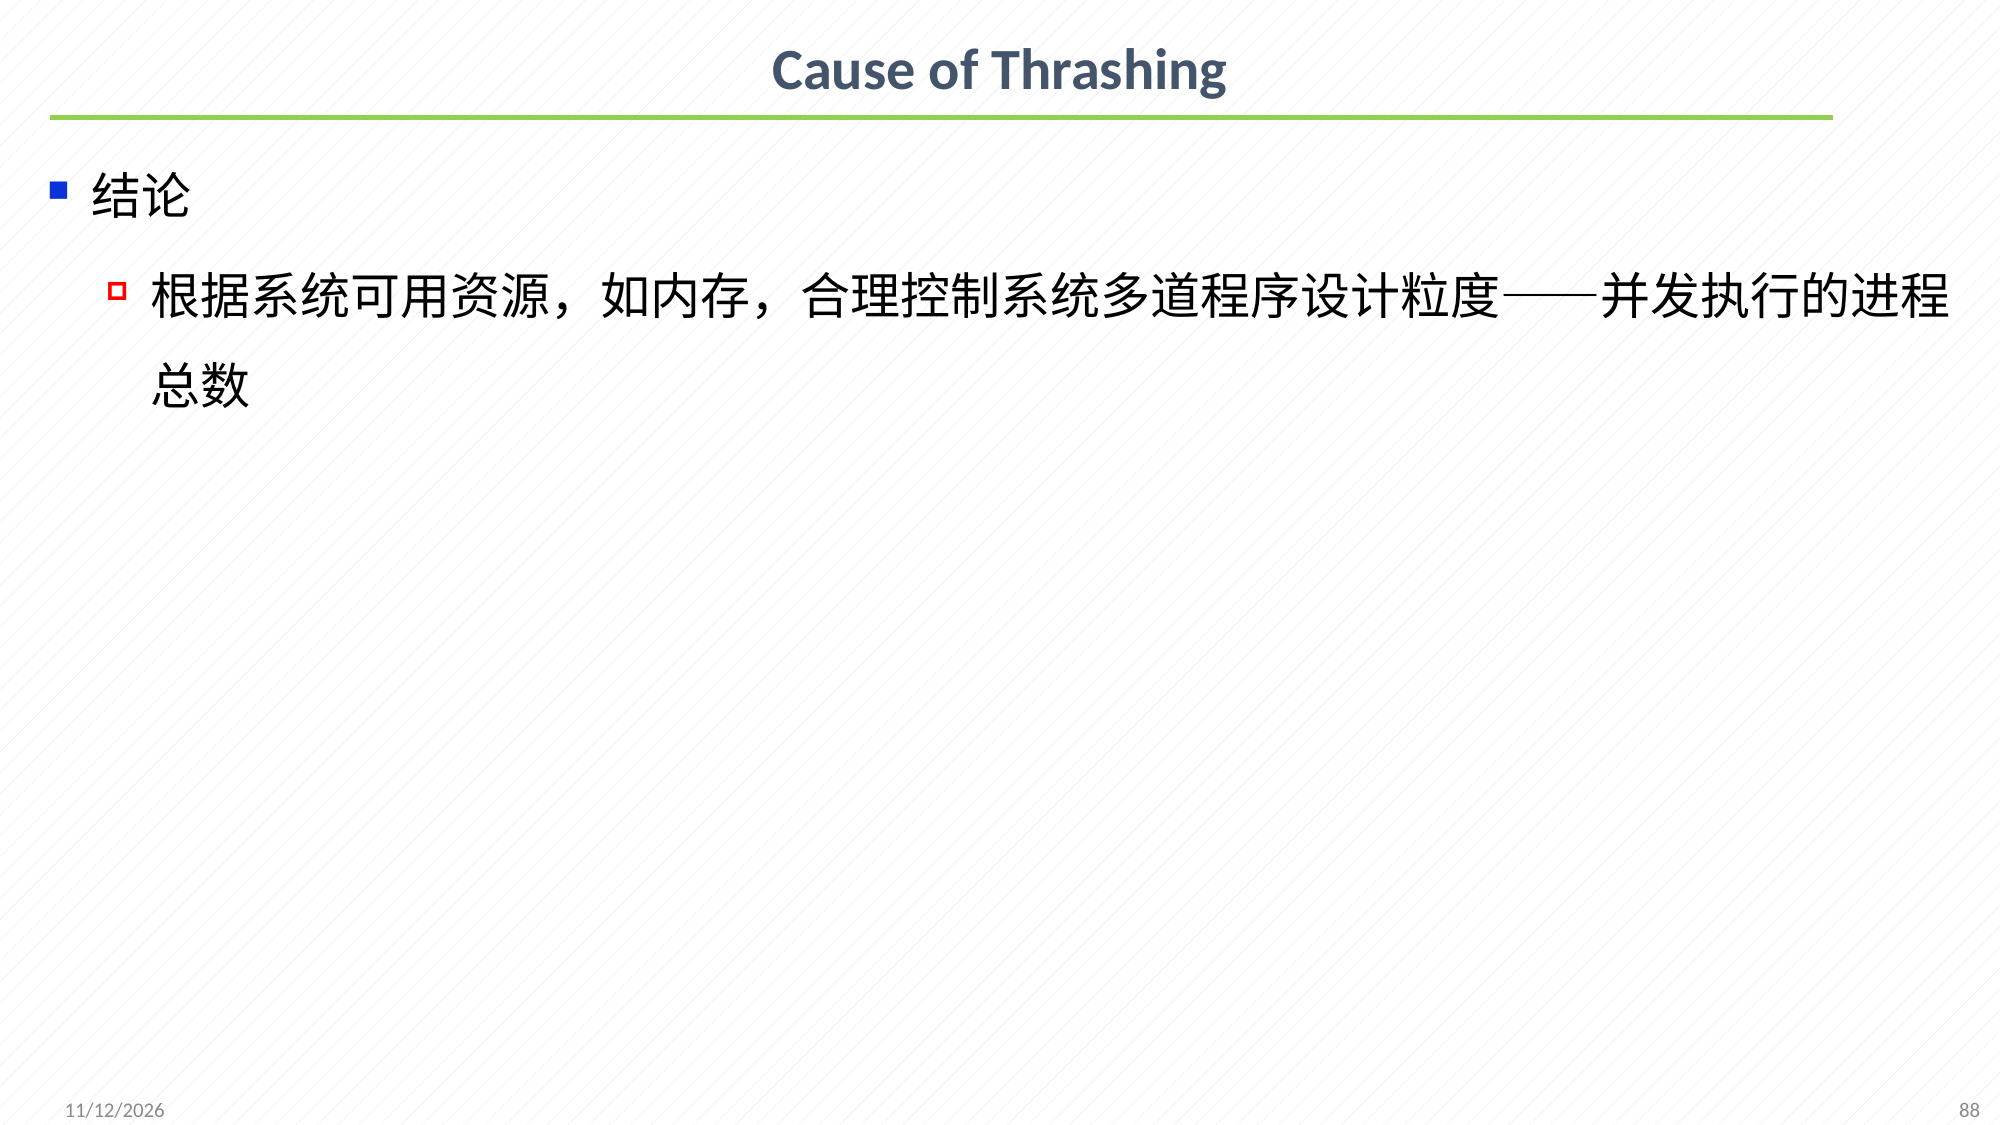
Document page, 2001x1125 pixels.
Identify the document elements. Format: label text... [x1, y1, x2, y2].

list 结论 根据系统可用资源，如内存，合理控制系统多道程序设计粒度——并发执行的进程总数 [32, 126, 1974, 1081]
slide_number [49, 1079, 500, 1125]
slide_number 88 [1545, 1079, 1996, 1125]
title Cause of Thrashing [50, 13, 1949, 126]
